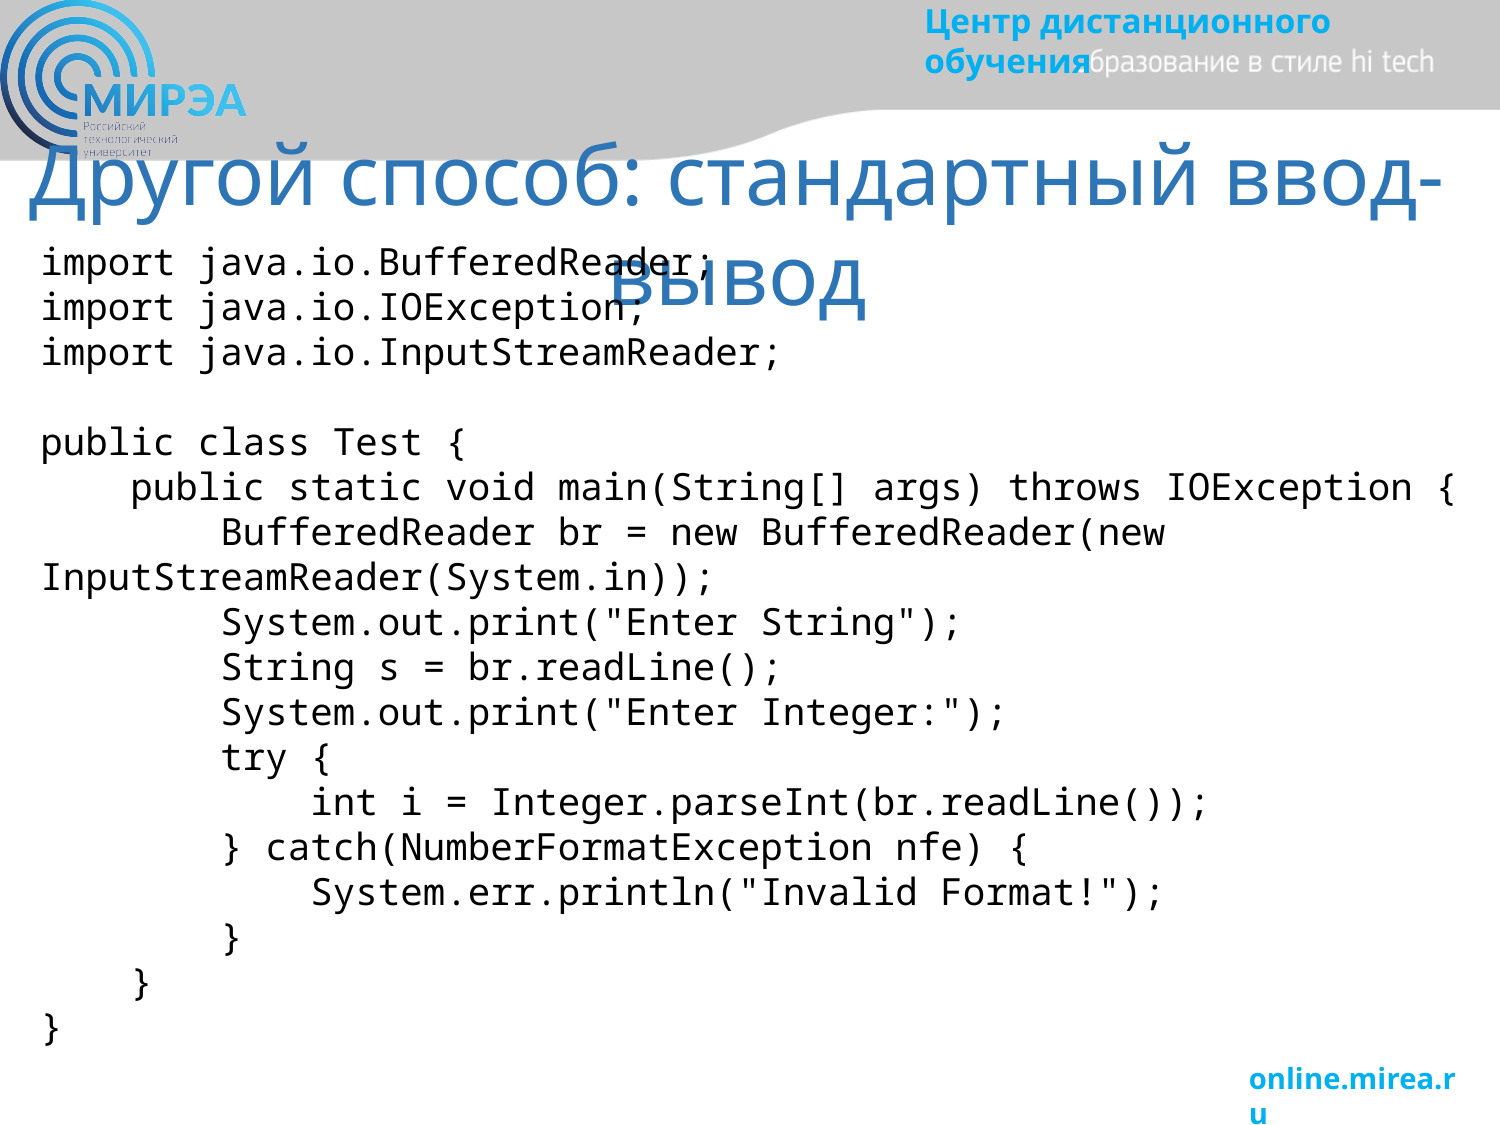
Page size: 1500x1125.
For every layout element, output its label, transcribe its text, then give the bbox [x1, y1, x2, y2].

text_box import java.io.BufferedReader; import java.io.IOException; import java.io.InputStreamReader; public class Test { public static void main(String[] args) throws IOException { BufferedReader br = new BufferedReader(new InputStreamReader(System.in)); System.out.print("Enter String"); String s = br.readLine(); System.out.print("Enter Integer:"); try { int i = Integer.parseInt(br.readLine()); } catch(NumberFormatException nfe) { System.err.println("Invalid Format!"); } } } [25, 230, 1475, 1056]
picture [0, 0, 247, 114]
text_box Другой способ: стандартный ввод-вывод [0, 114, 1475, 330]
